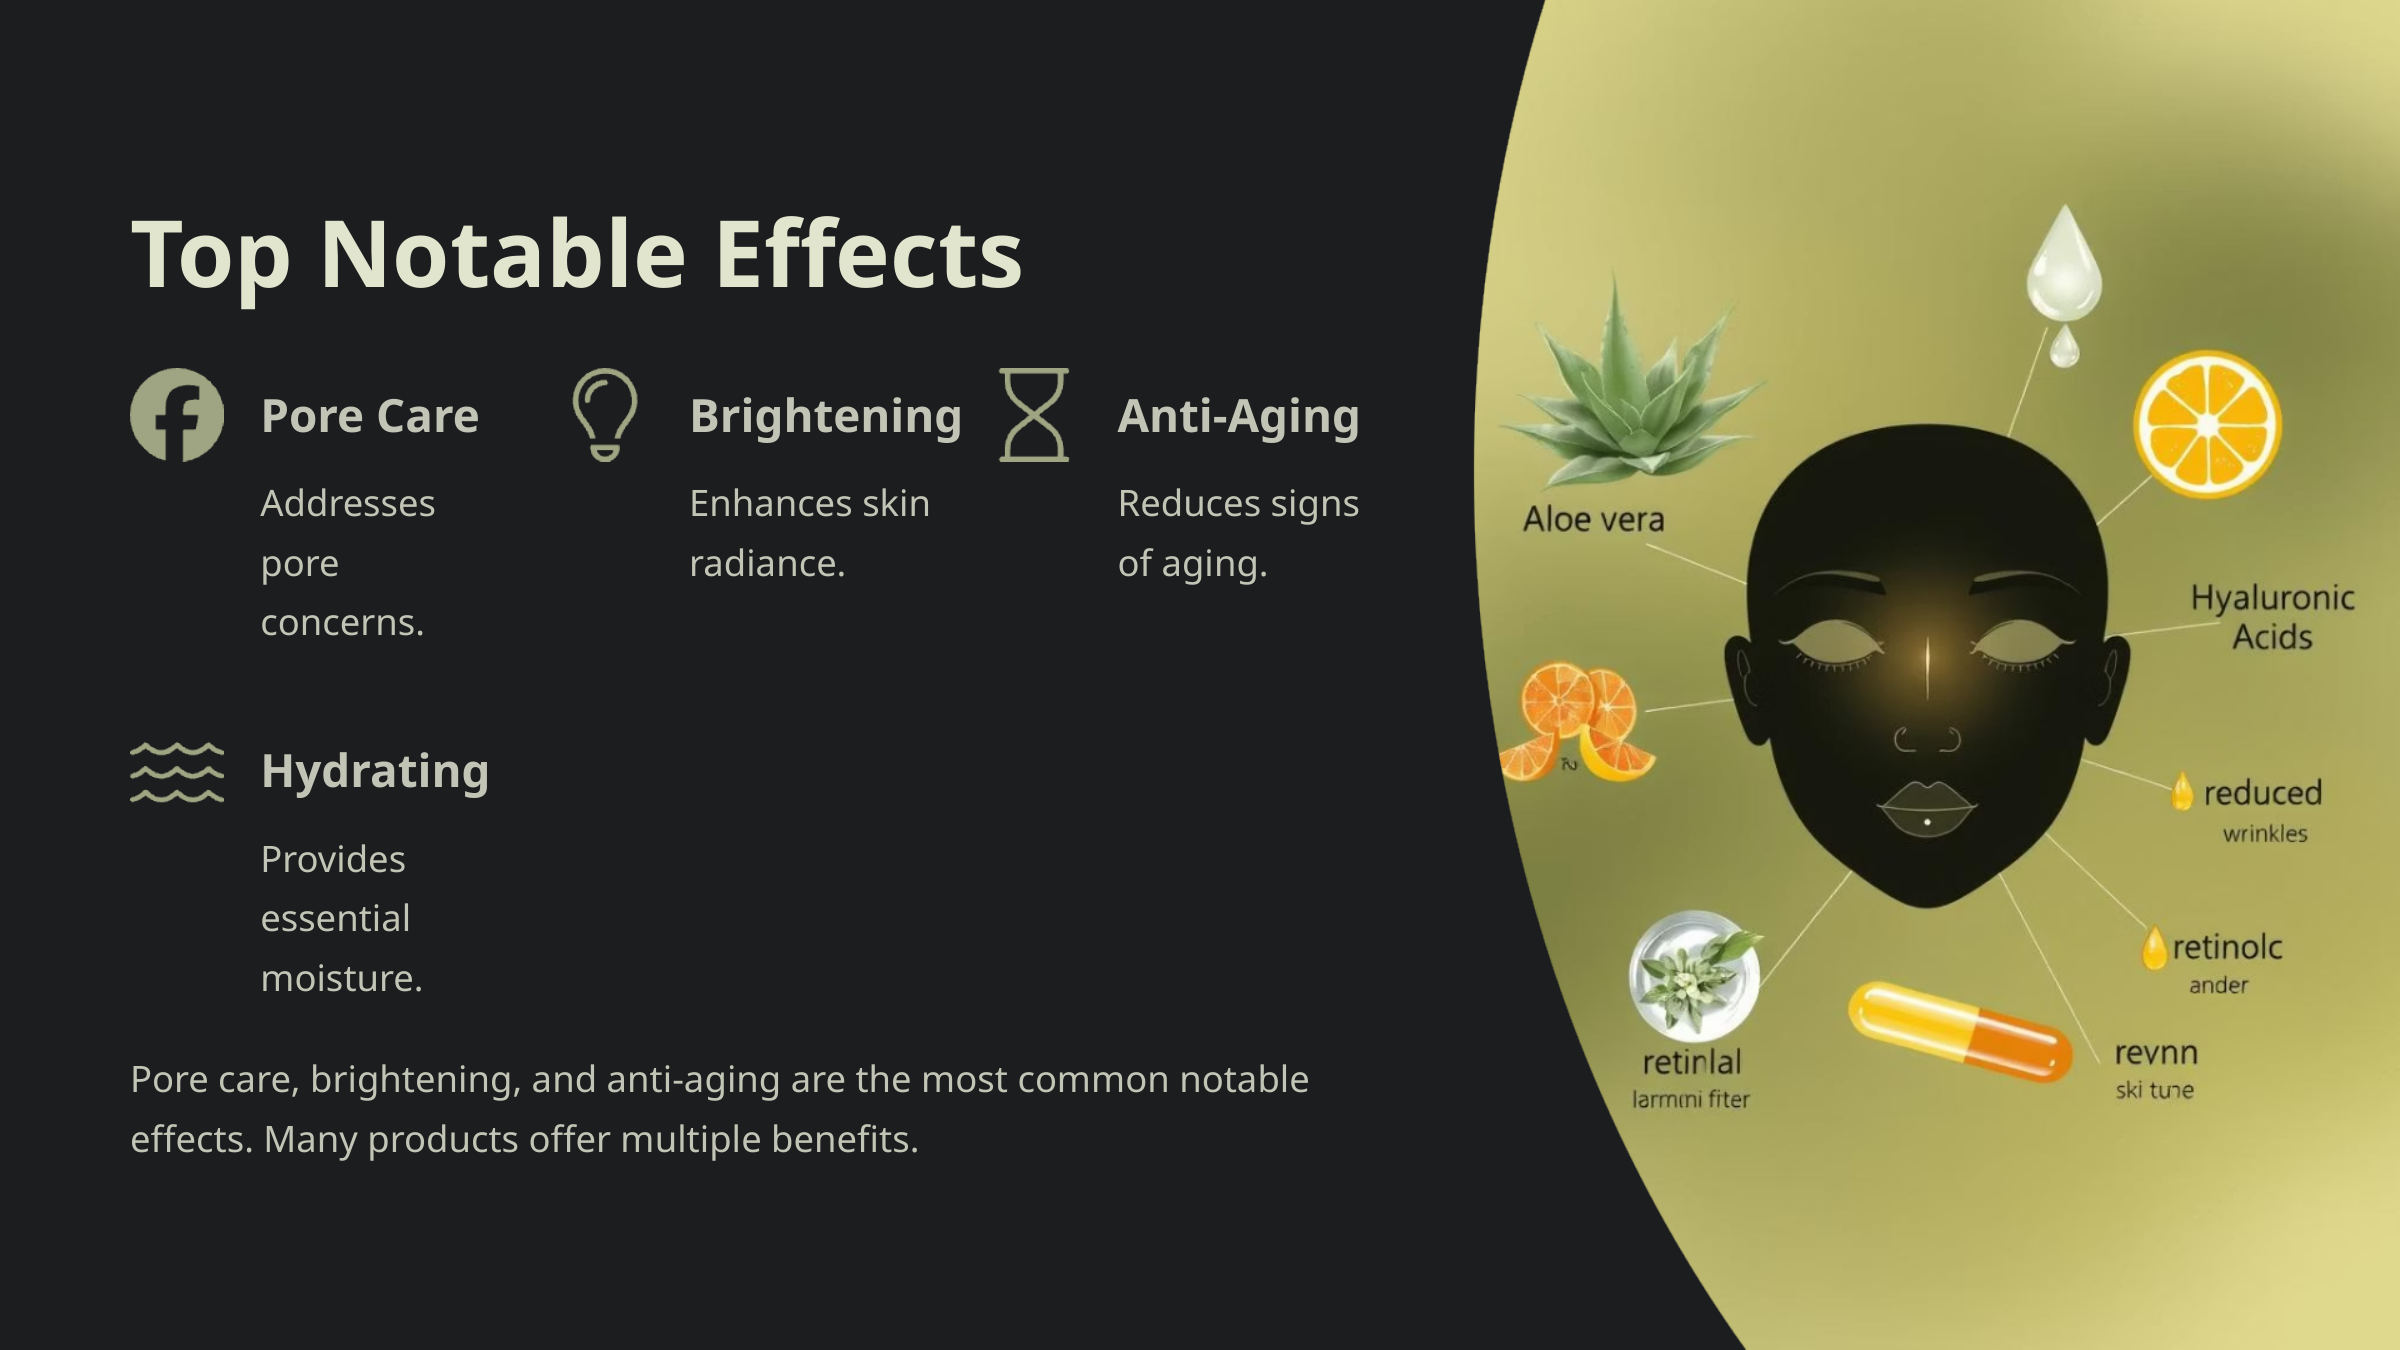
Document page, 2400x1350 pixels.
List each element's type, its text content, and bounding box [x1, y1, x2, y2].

text_box Enhances skin radiance. [689, 464, 942, 584]
text_box Addresses pore concerns. [260, 464, 513, 644]
text_box Hydrating [260, 739, 513, 798]
picture [130, 724, 224, 818]
picture [130, 368, 224, 462]
text_box Reduces signs of aging. [1117, 464, 1370, 584]
text_box Pore care, brightening, and anti-aging are the most common notable effects. Many products offer multiple benefits. [130, 1040, 1370, 1160]
picture [1454, 0, 2400, 1350]
text_box Pore Care [260, 384, 513, 443]
text_box Anti-Aging [1117, 384, 1370, 443]
picture [987, 368, 1081, 462]
text_box Brightening [689, 384, 942, 443]
text_box Provides essential moisture. [260, 820, 513, 999]
picture [558, 368, 652, 462]
text_box Top Notable Effects [130, 190, 1061, 307]
